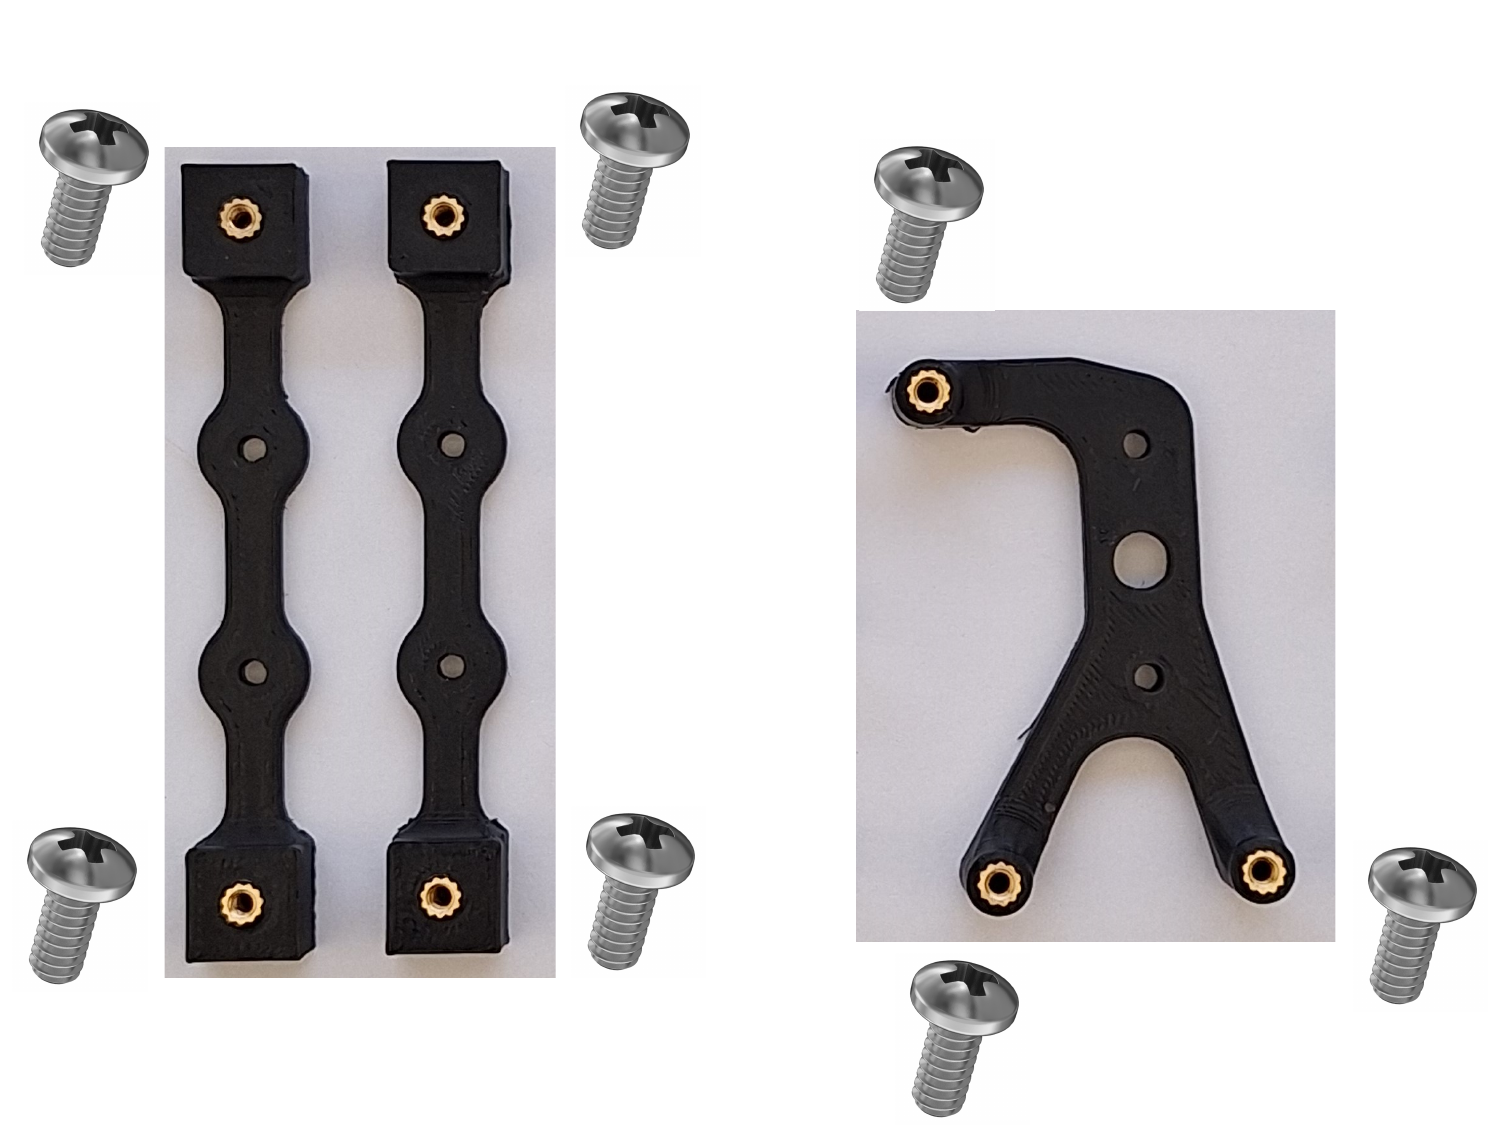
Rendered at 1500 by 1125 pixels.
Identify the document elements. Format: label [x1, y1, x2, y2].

picture [876, 954, 1048, 1125]
picture [841, 140, 1500, 1012]
picture [0, 86, 725, 992]
